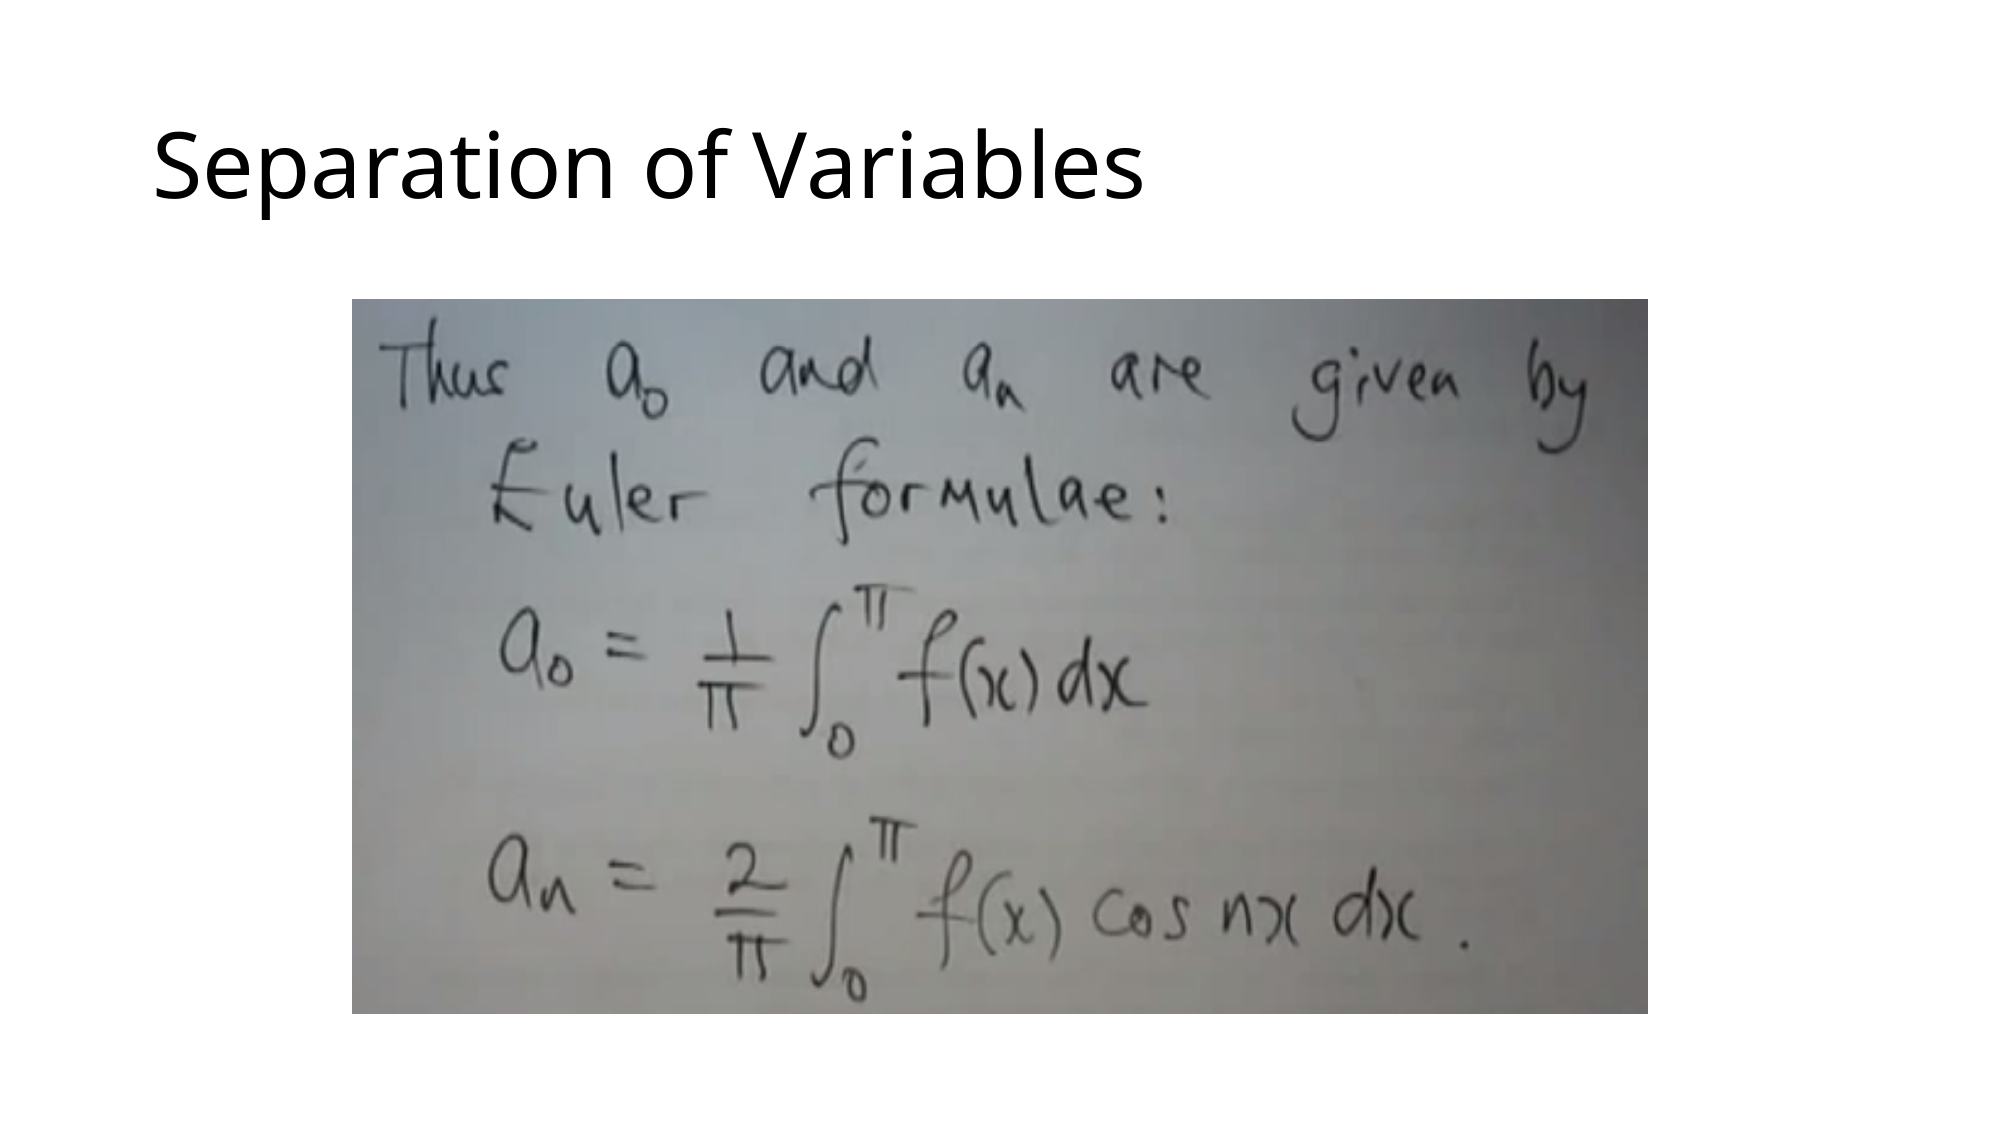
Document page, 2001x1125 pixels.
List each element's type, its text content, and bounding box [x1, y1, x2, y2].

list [352, 299, 1648, 1014]
title Separation of Variables [137, 59, 1863, 278]
